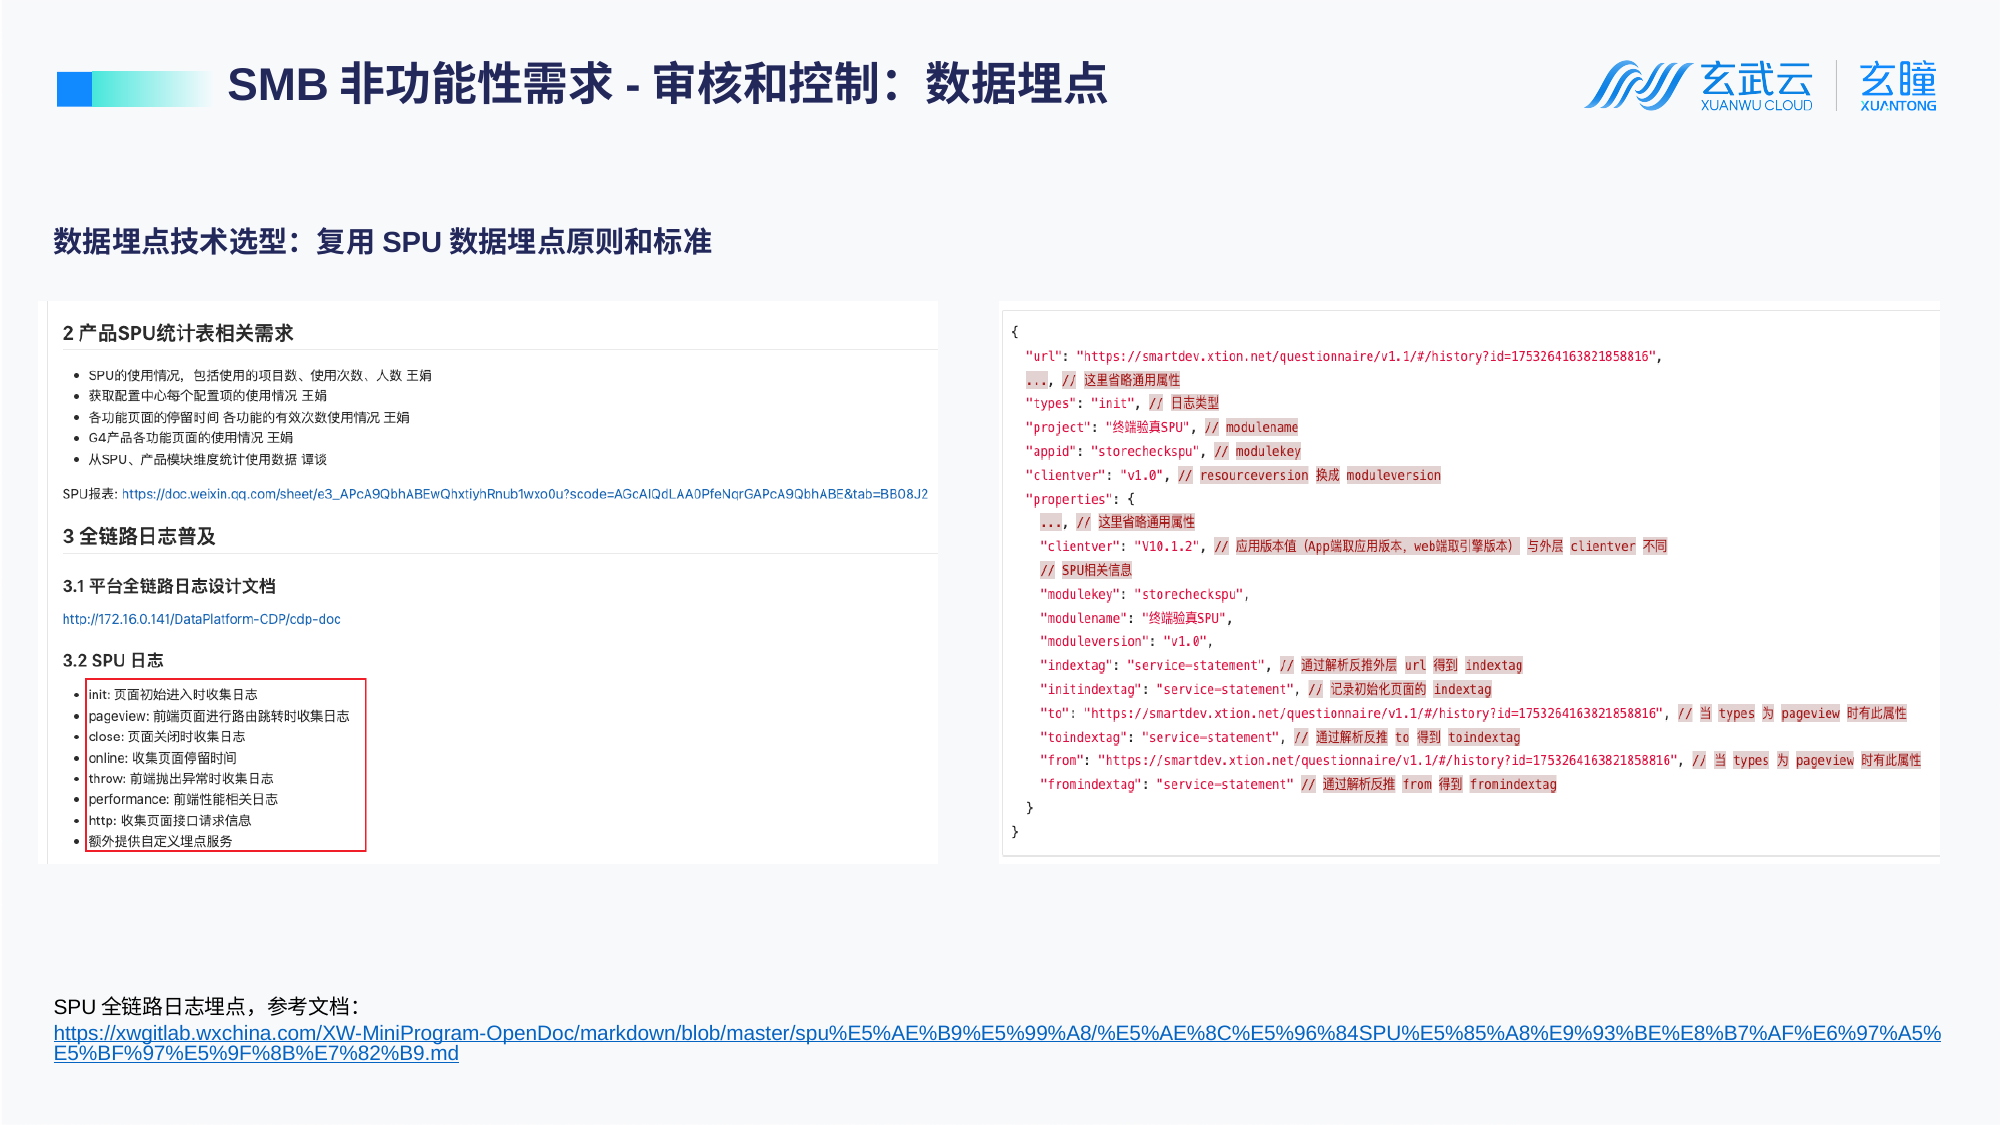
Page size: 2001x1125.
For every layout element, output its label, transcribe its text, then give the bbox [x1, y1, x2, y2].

text_box SPU全链路日志埋点，参考文档： https://xwgitlab.wxchina.com/XW-MiniProgram-OpenDoc/markdown/blob/master/spu%E5%AE%B9%E5%99%A8/%E5%AE%8C%E5%96%84SPU%E5%85%A8%E9%93%BE%E8%B7%AF%E6%97%A5%E5%BF%97%E5%9F%8B%E7%82%B9.md [38, 986, 1961, 1052]
text_box SMB非功能性需求-审核和控制：数据埋点 [212, 47, 1213, 117]
picture [0, 0, 2000, 1125]
text_box 数据埋点技术选型：复用SPU数据埋点原则和标准 [38, 215, 1000, 266]
